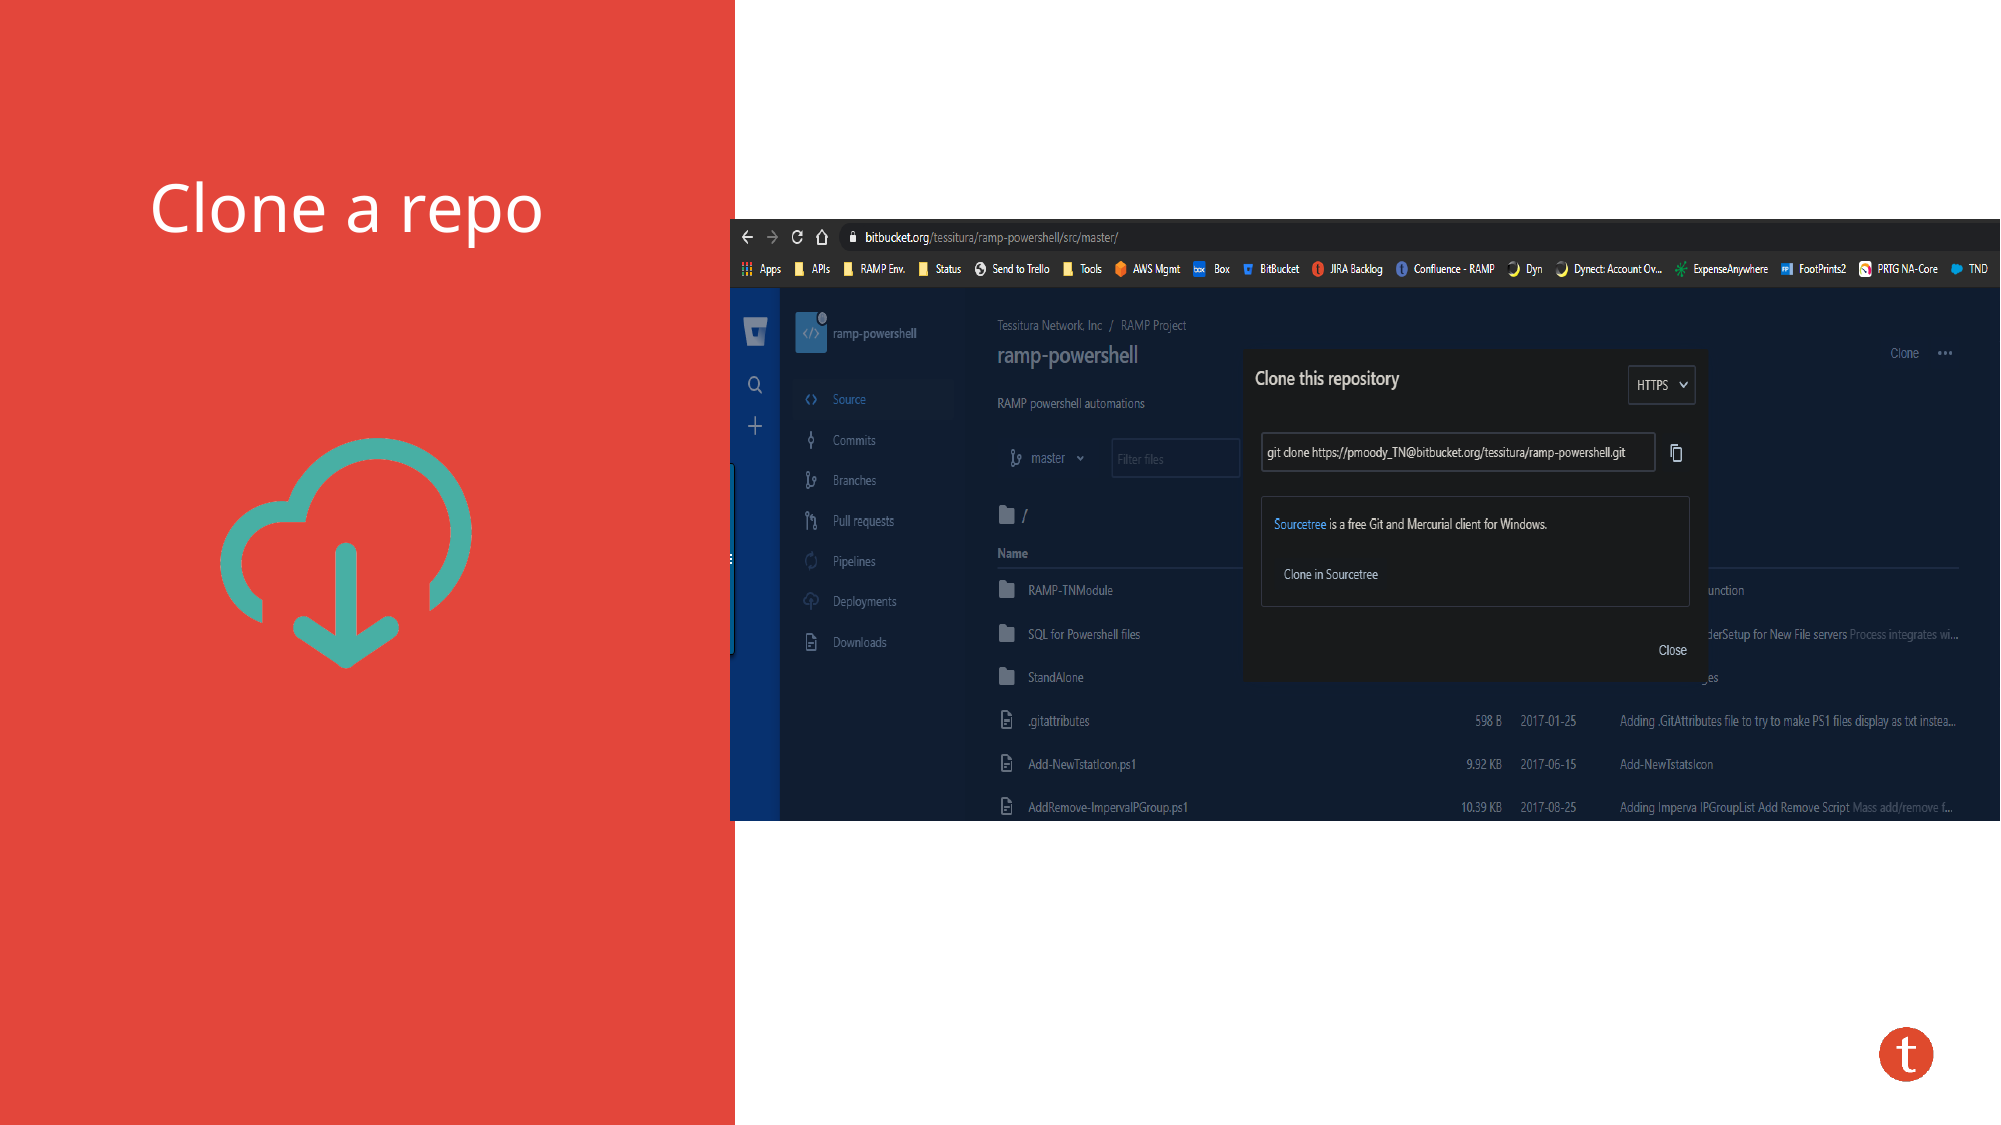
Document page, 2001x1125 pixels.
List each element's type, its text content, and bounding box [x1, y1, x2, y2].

picture [1878, 1026, 1934, 1082]
text_box Clone a repo [64, 158, 632, 254]
picture [204, 398, 491, 685]
picture [730, 219, 2000, 821]
